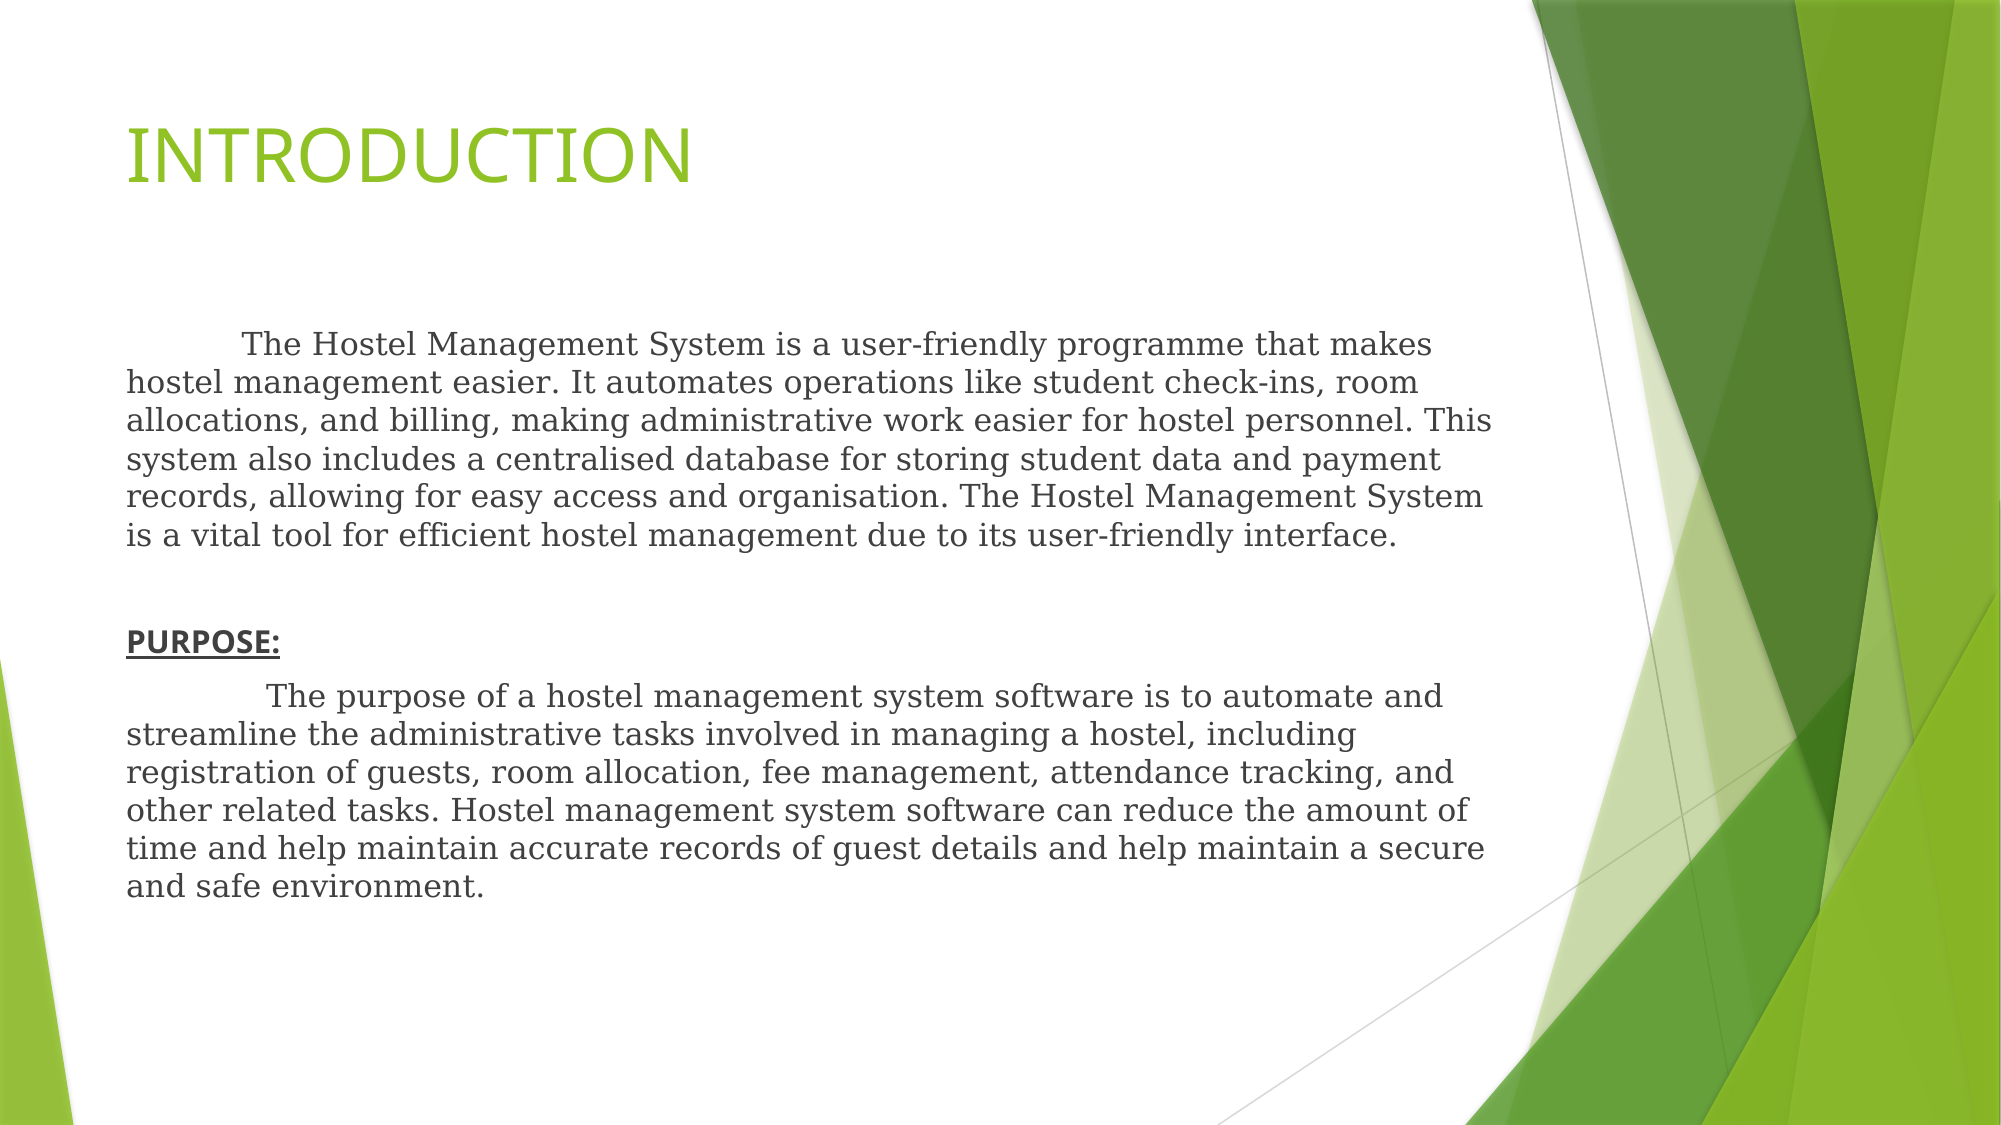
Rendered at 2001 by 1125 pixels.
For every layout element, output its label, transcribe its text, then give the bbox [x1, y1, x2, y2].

list The Hostel Management System is a user-friendly programme that makes hostel management easier. It automates operations like student check-ins, room allocations, and billing, making administrative work easier for hostel personnel. This system also includes a centralised database for storing student data and payment records, allowing for easy access and organisation. The Hostel Management System is a vital tool for efficient hostel management due to its user-friendly interface. PURPOSE: The purpose of a hostel management system software is to automate and streamline the administrative tasks involved in managing a hostel, including registration of guests, room allocation, fee management, attendance tracking, and other related tasks. Hostel management system software can reduce the amount of time and help maintain accurate records of guest details and help maintain a secure and safe environment. [111, 316, 1522, 954]
title INTRODUCTION [111, 99, 1522, 316]
